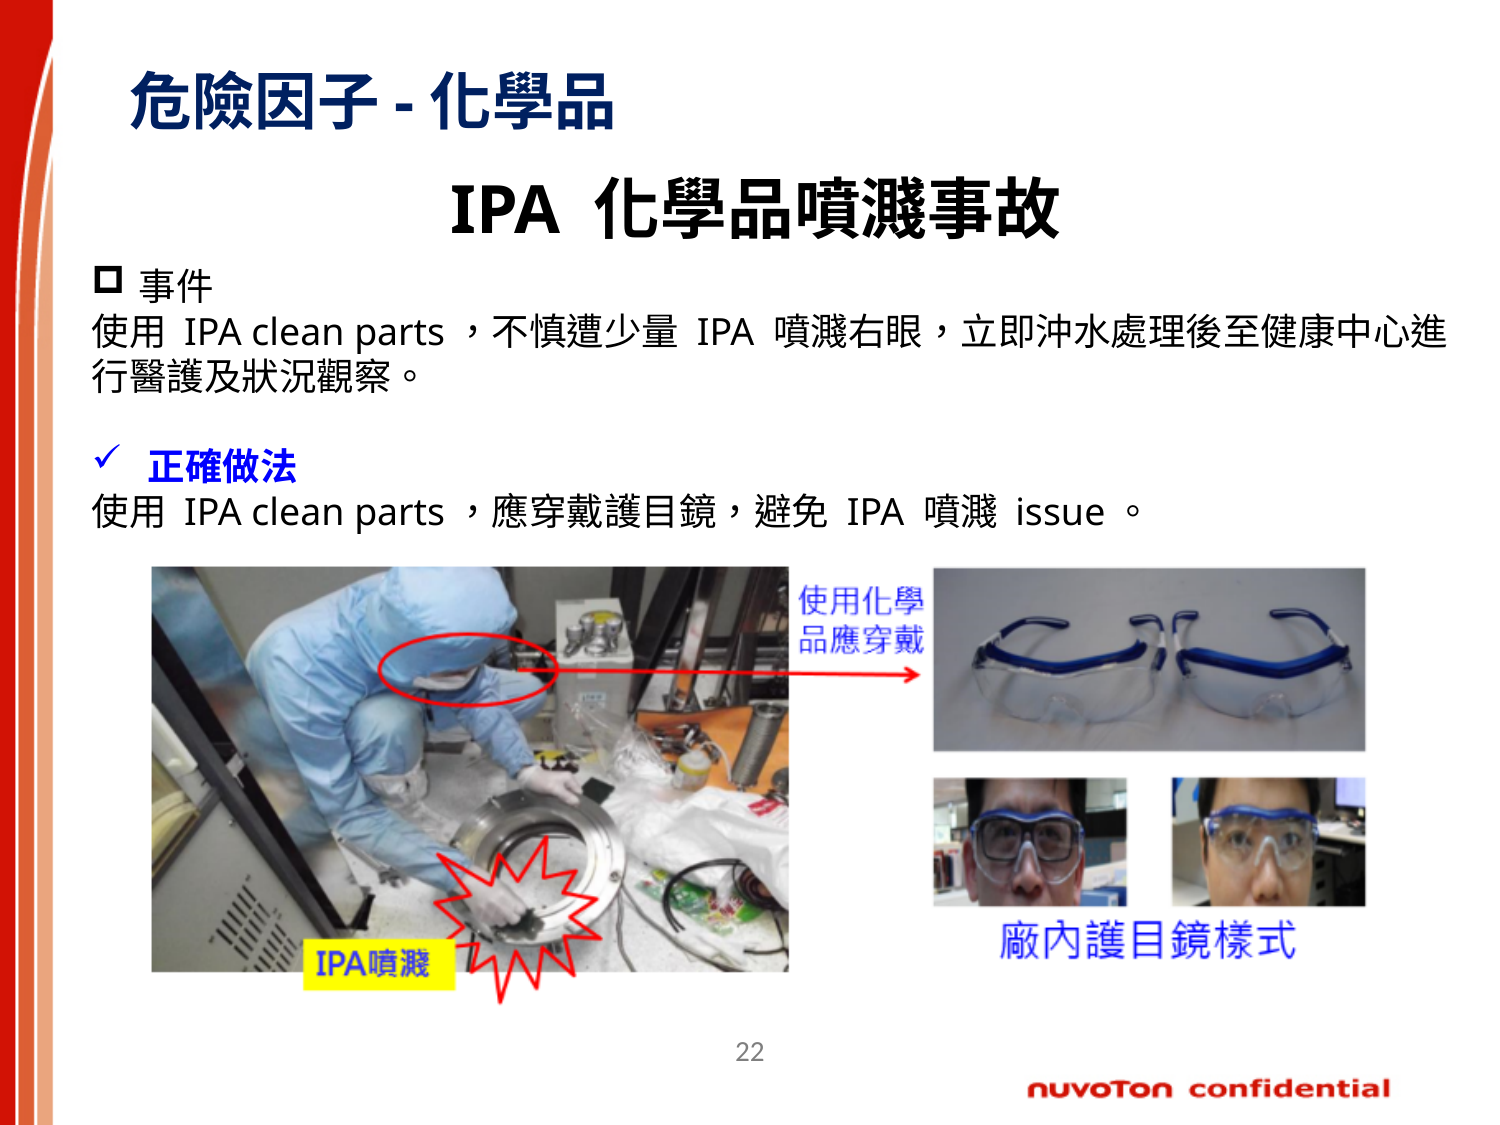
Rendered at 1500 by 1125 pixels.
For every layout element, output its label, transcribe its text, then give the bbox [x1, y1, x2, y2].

text_box 危險因子-化學品 [64, 54, 1447, 145]
picture [0, 0, 1500, 1125]
slide_number 22 [512, 1025, 988, 1100]
text_box IPA 化學品噴濺事故 [259, 159, 1252, 255]
text_box 事件 使用 IPA clean parts，不慎遭少量 IPA 噴濺右眼，立即沖水處理後至健康中心進行醫護及狀況觀察。 正確做法 使用 IPA clean parts，應穿戴護目鏡，避免 IPA 噴濺 issue。 [76, 255, 1483, 540]
